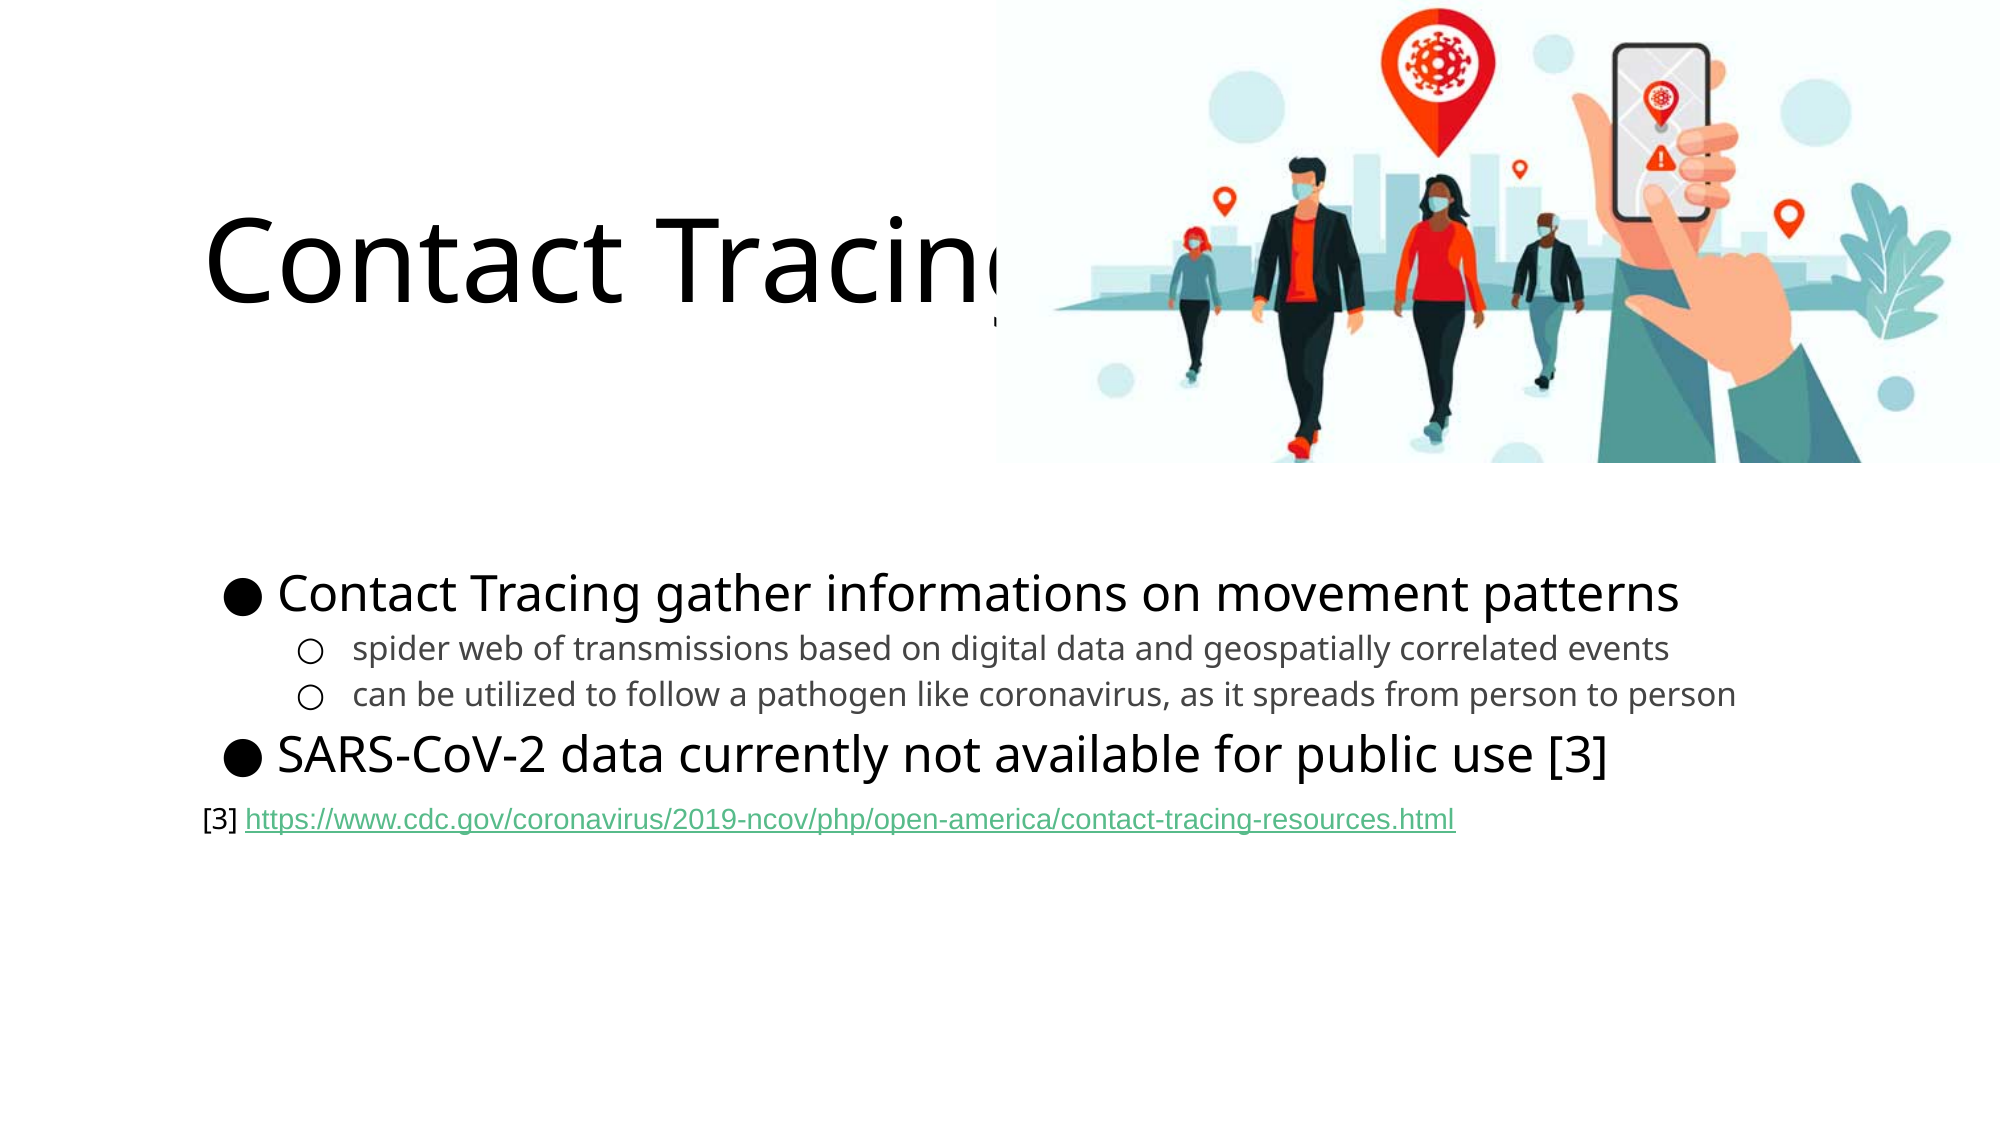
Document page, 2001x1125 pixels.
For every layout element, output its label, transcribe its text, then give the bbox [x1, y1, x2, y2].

title Contact Tracing [187, 99, 991, 413]
list Contact Tracing gather informations on movement patterns spider web of transmissions based on digital data and geospatially correlated events can be utilized to follow a pathogen like coronavirus, as it spreads from person to person SARS-CoV-2 data currently not available for public use [3] [3] https://www.cdc.gov/coronavirus/2019-ncov/php/open-america/contact-tracing-resources.html [187, 437, 1813, 950]
picture [996, 0, 2000, 463]
